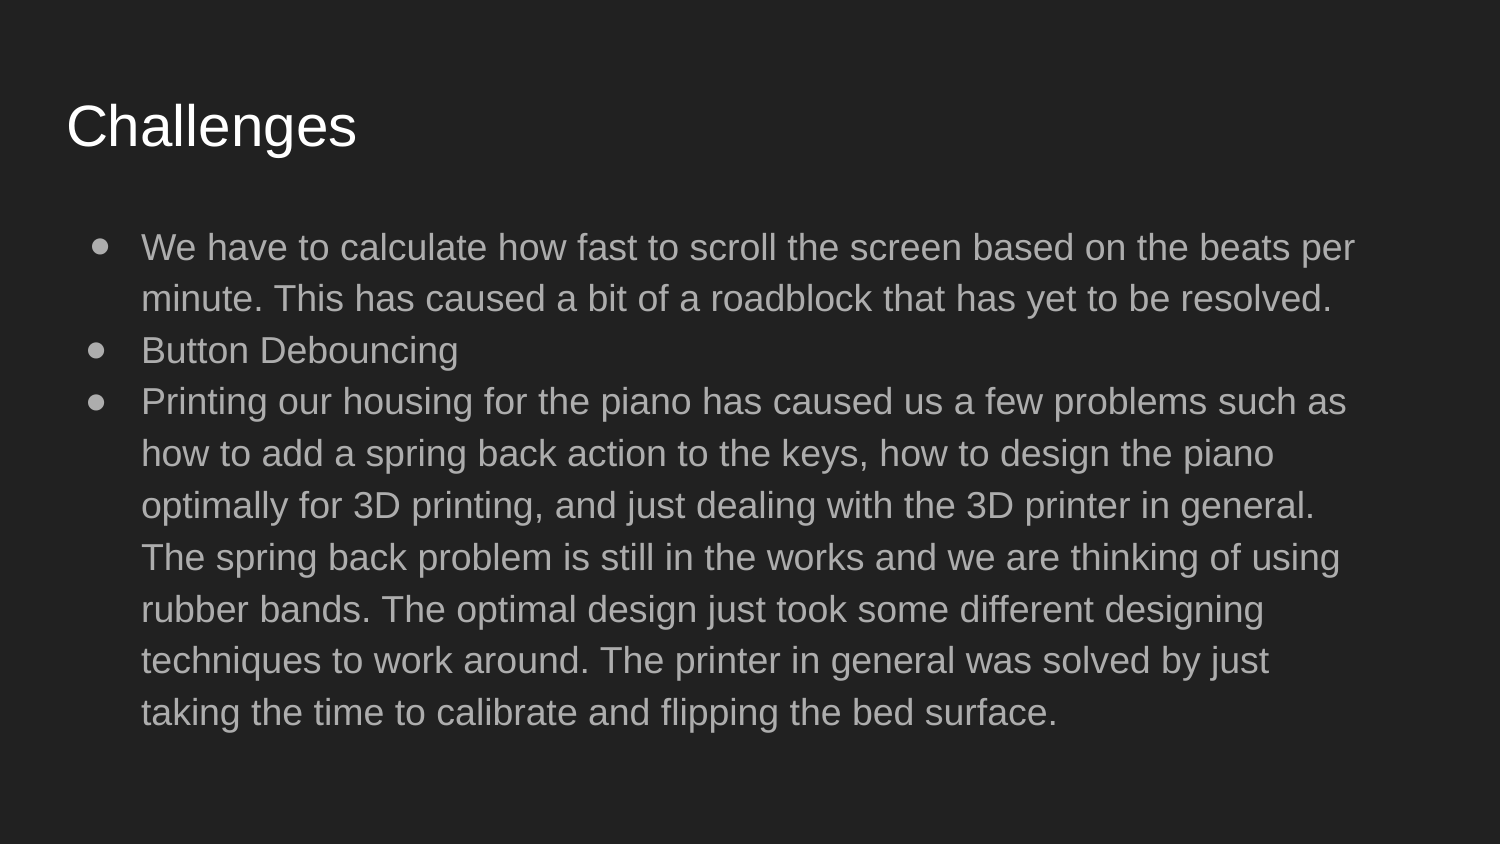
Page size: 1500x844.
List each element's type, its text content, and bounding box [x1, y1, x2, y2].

list We have to calculate how fast to scroll the screen based on the beats per minute. This has caused a bit of a roadblock that has yet to be resolved. Button Debouncing Printing our housing for the piano has caused us a few problems such as how to add a spring back action to the keys, how to design the piano optimally for 3D printing, and just dealing with the 3D printer in general. The spring back problem is still in the works and we are thinking of using rubber bands. The optimal design just took some different designing techniques to work around. The printer in general was solved by just taking the time to calibrate and flipping the bed surface. [51, 200, 1380, 772]
title Challenges [51, 72, 1449, 167]
